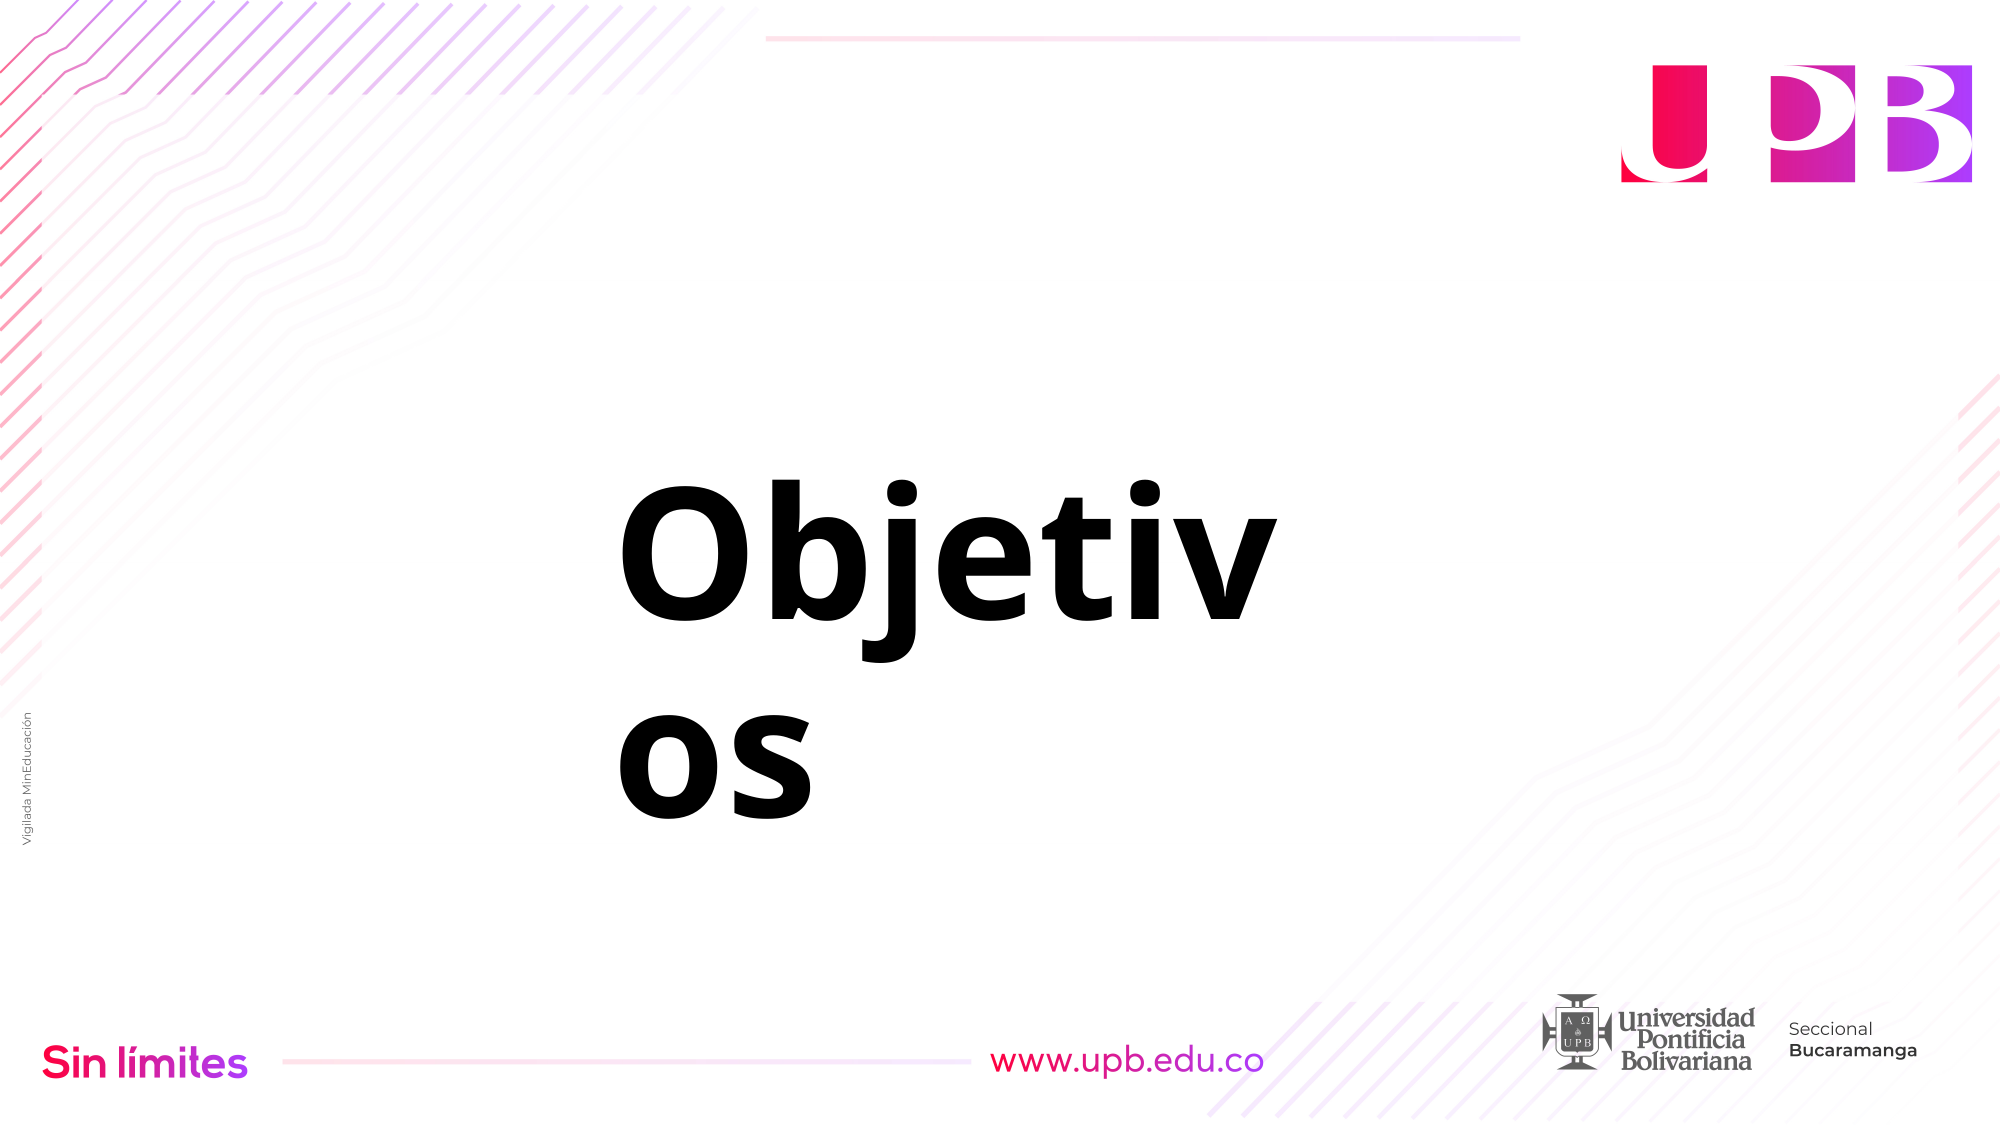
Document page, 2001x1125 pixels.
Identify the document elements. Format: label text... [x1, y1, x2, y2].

picture [0, 0, 2000, 1125]
text_box Objetivos [597, 453, 1402, 671]
